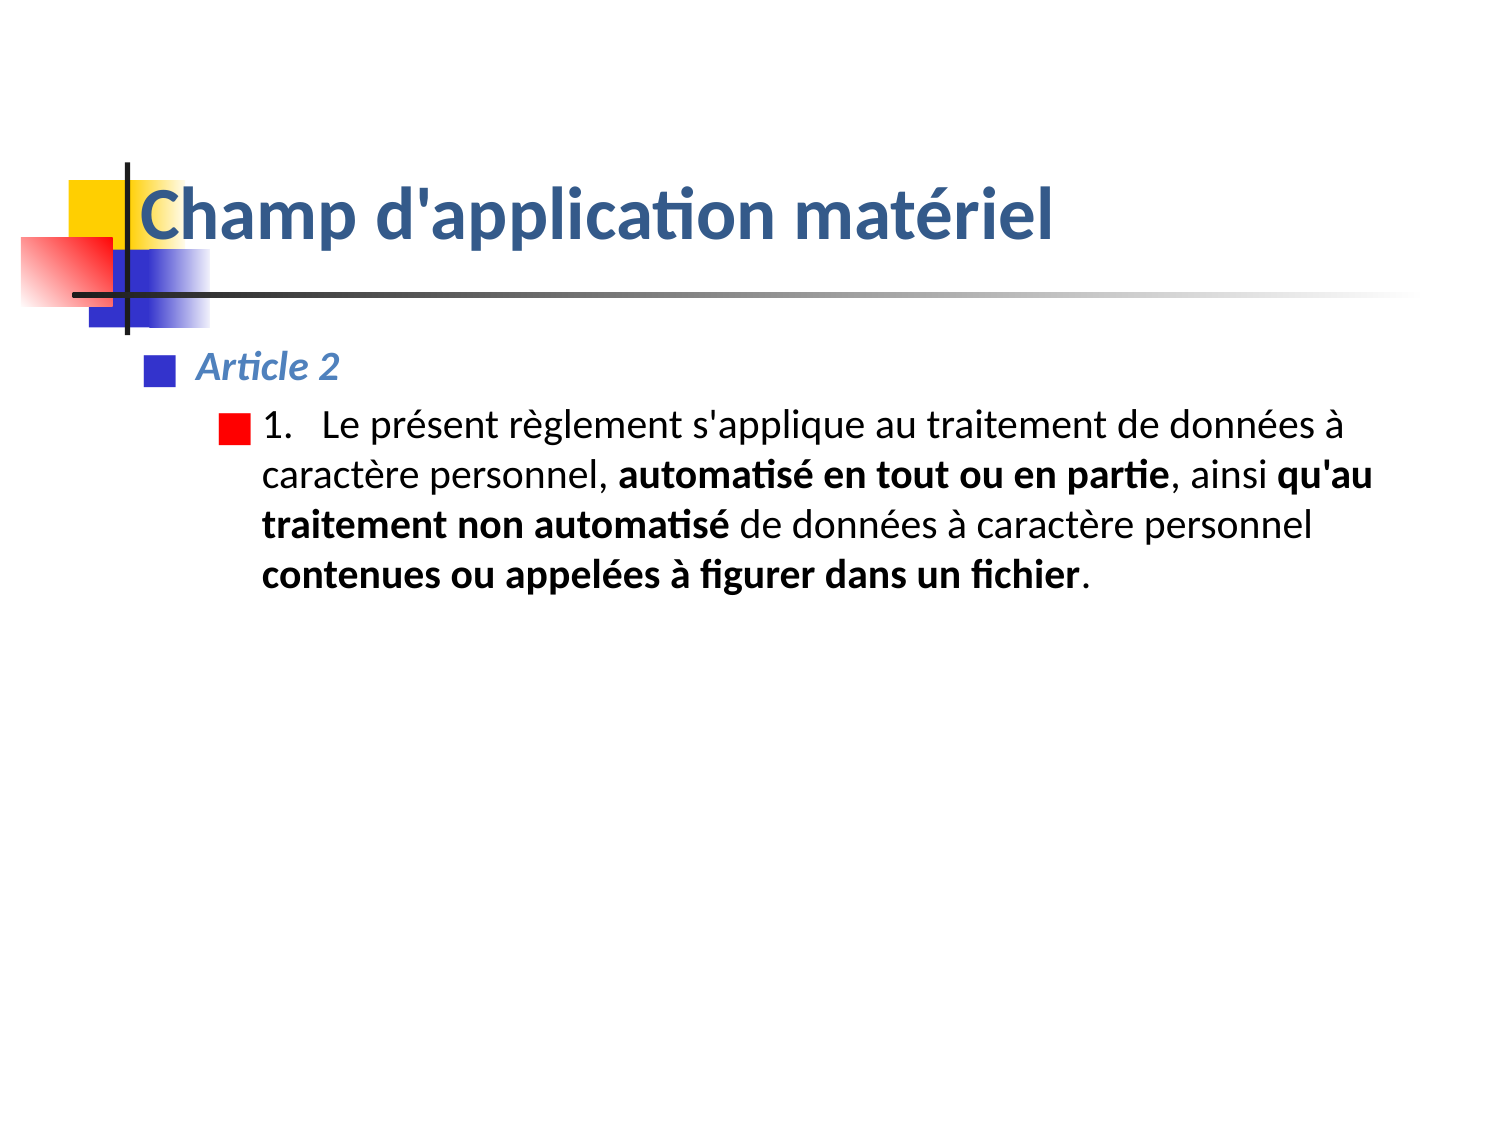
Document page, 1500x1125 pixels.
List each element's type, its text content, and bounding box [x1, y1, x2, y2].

title Champ d'application matériel [125, 75, 1443, 263]
list Article 2 1. Le présent règlement s'applique au traitement de données à caractère personnel, automatisé en tout ou en partie, ainsi qu'au traitement non automatisé de données à caractère personnel contenues ou appelées à figurer dans un fichier. [125, 331, 1469, 1006]
